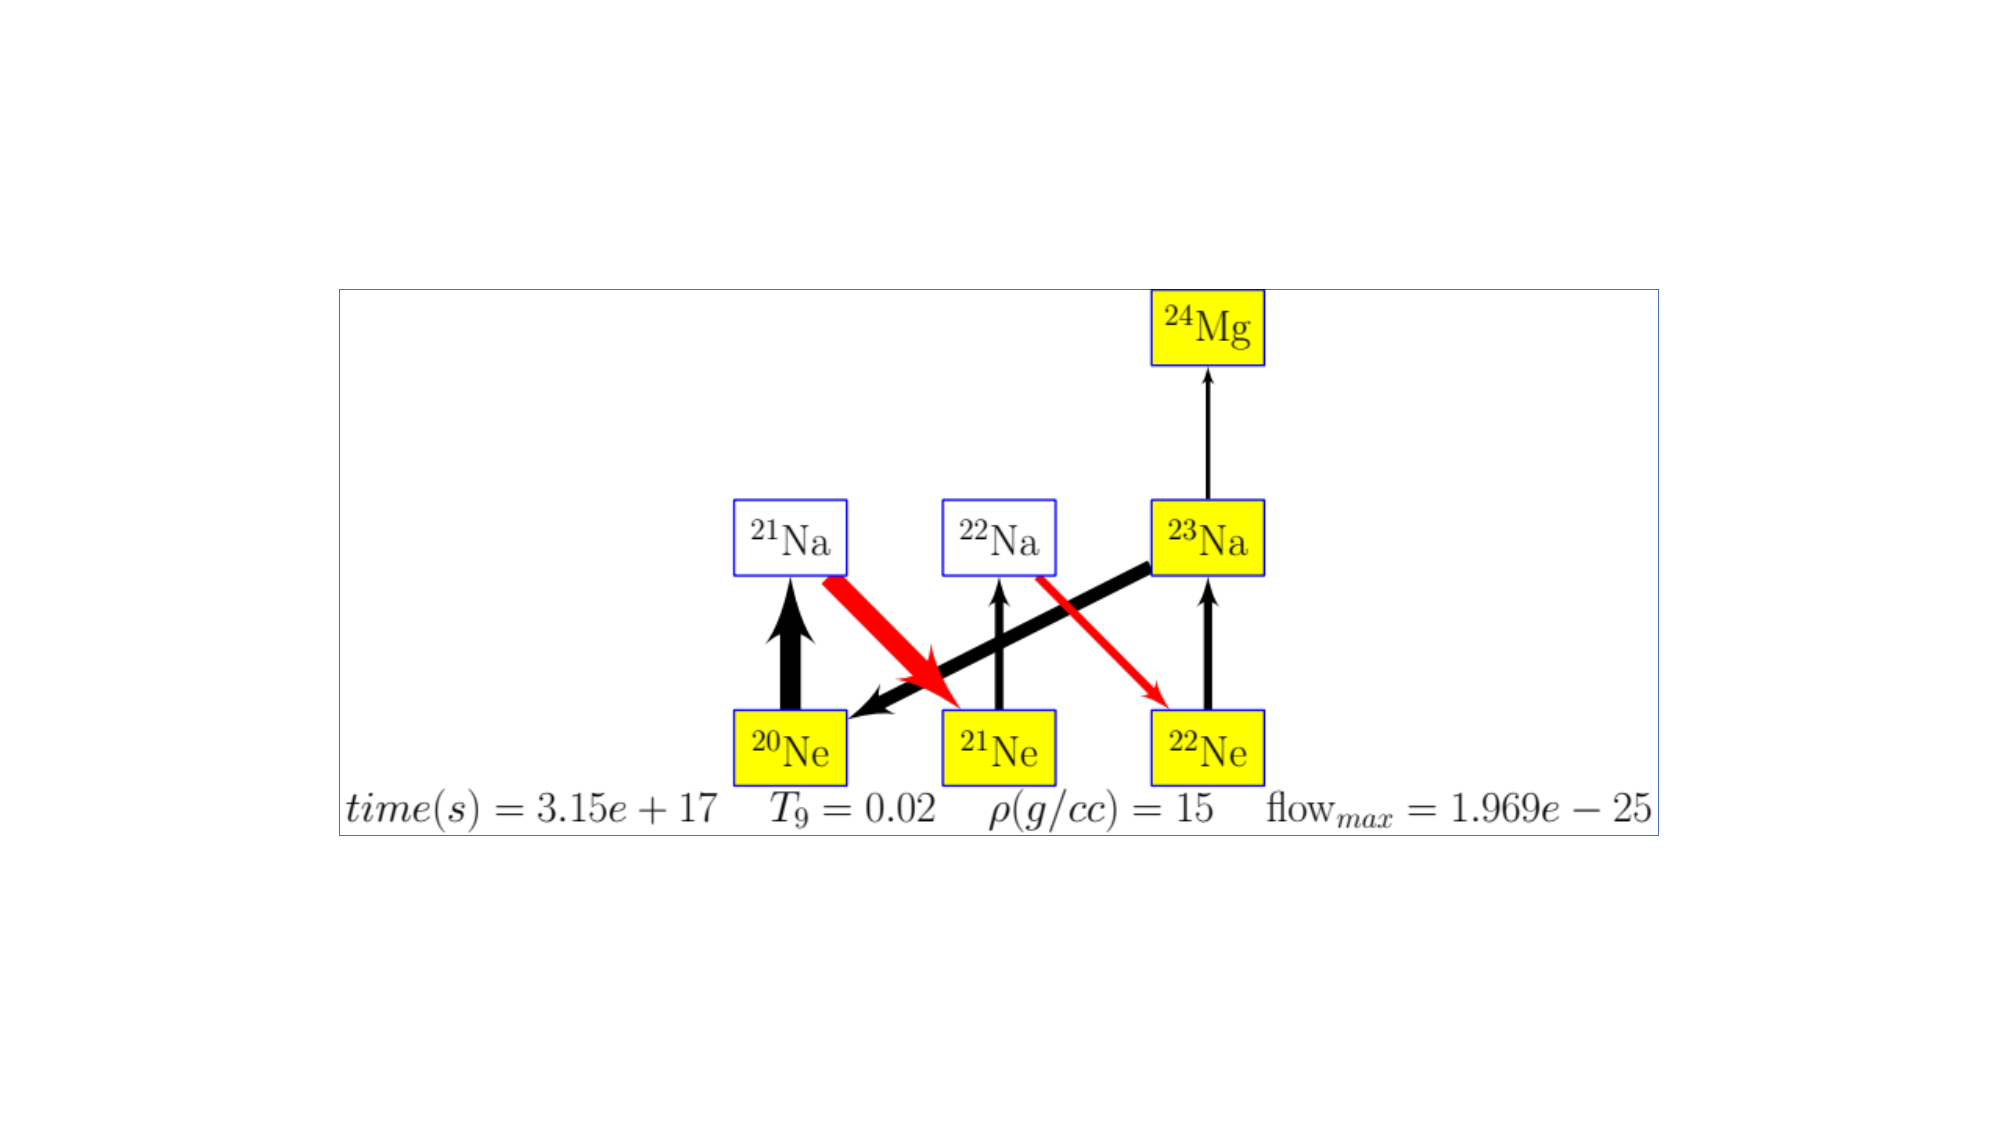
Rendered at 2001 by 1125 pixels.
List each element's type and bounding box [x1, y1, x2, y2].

picture [339, 289, 1659, 836]
